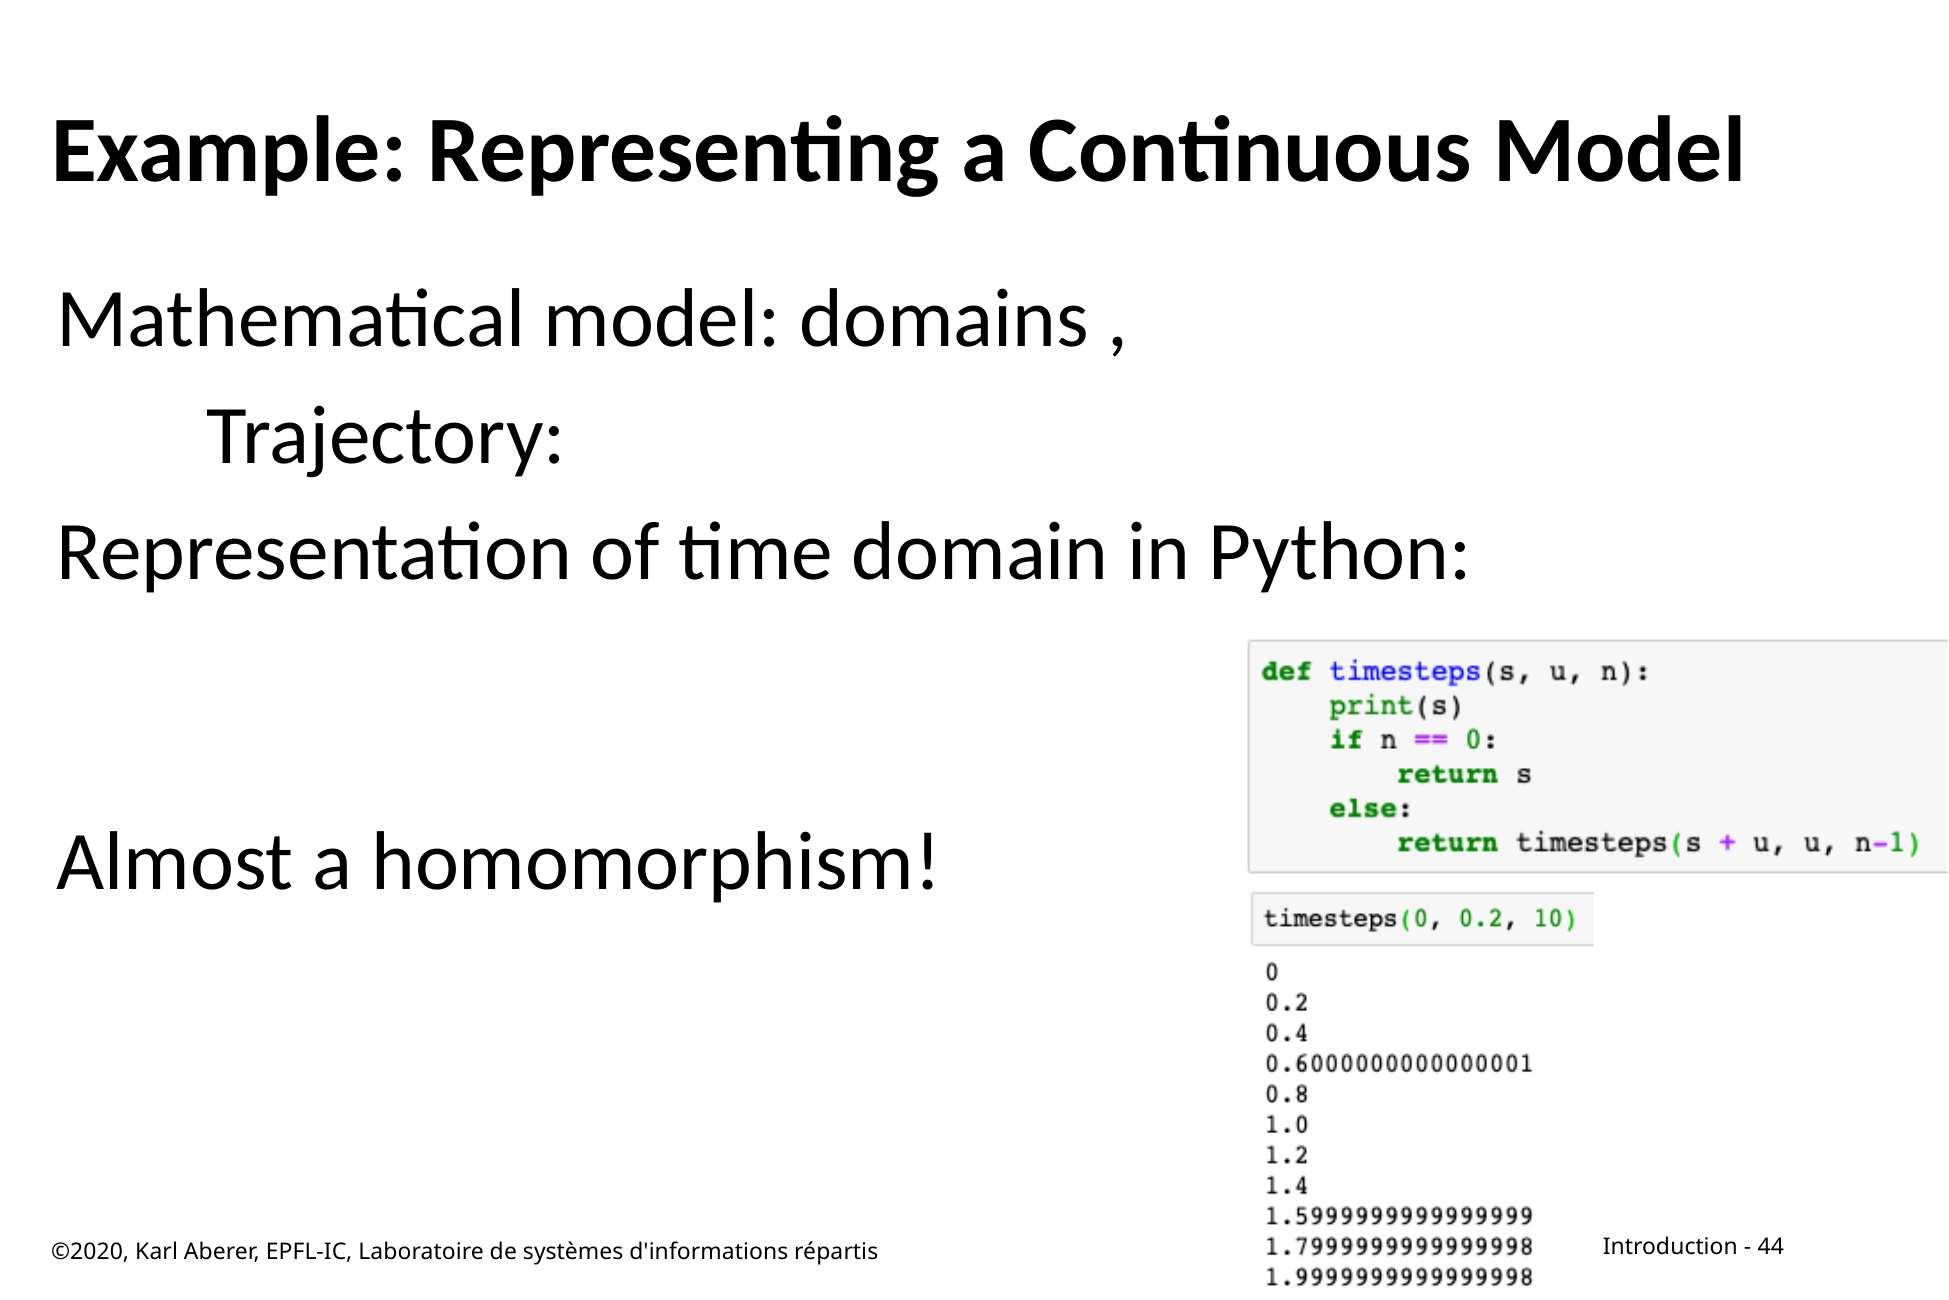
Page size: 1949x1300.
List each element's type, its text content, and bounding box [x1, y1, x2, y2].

picture [1233, 625, 1948, 1300]
title Example: Representing a Continuous Model [32, 57, 1803, 232]
footer ©2020, Karl Aberer, EPFL-IC, Laboratoire de systèmes d'informations répartis [32, 1227, 1233, 1271]
